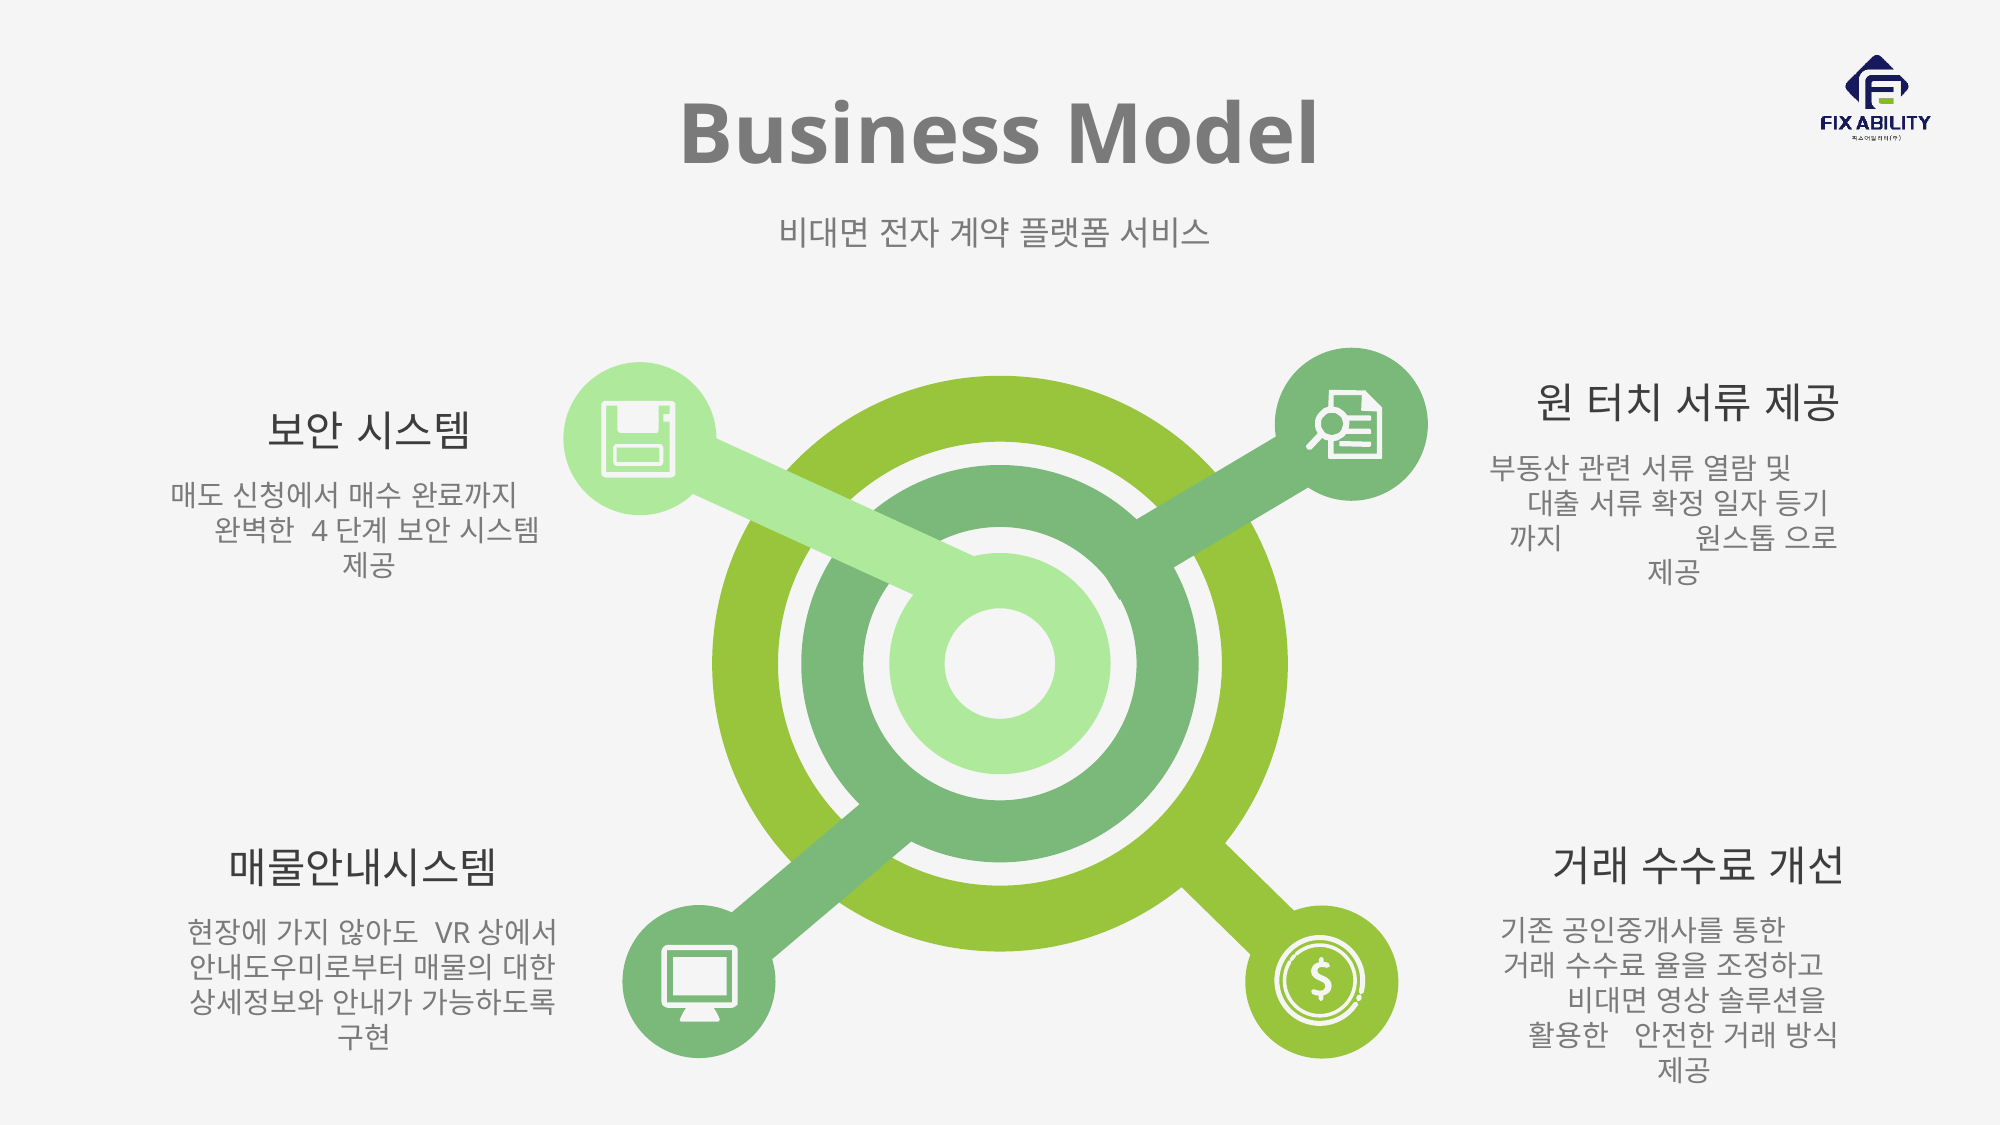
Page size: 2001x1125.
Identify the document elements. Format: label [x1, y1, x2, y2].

text_box [149, 833, 597, 1029]
text_box [1484, 831, 1914, 1062]
picture [1821, 54, 1931, 141]
text_box [1305, 389, 1383, 460]
text_box [0, 0, 2000, 1125]
text_box [155, 396, 584, 556]
text_box [1474, 369, 1904, 565]
text_box [601, 400, 676, 478]
text_box [661, 944, 738, 1022]
text_box [1274, 935, 1365, 1026]
